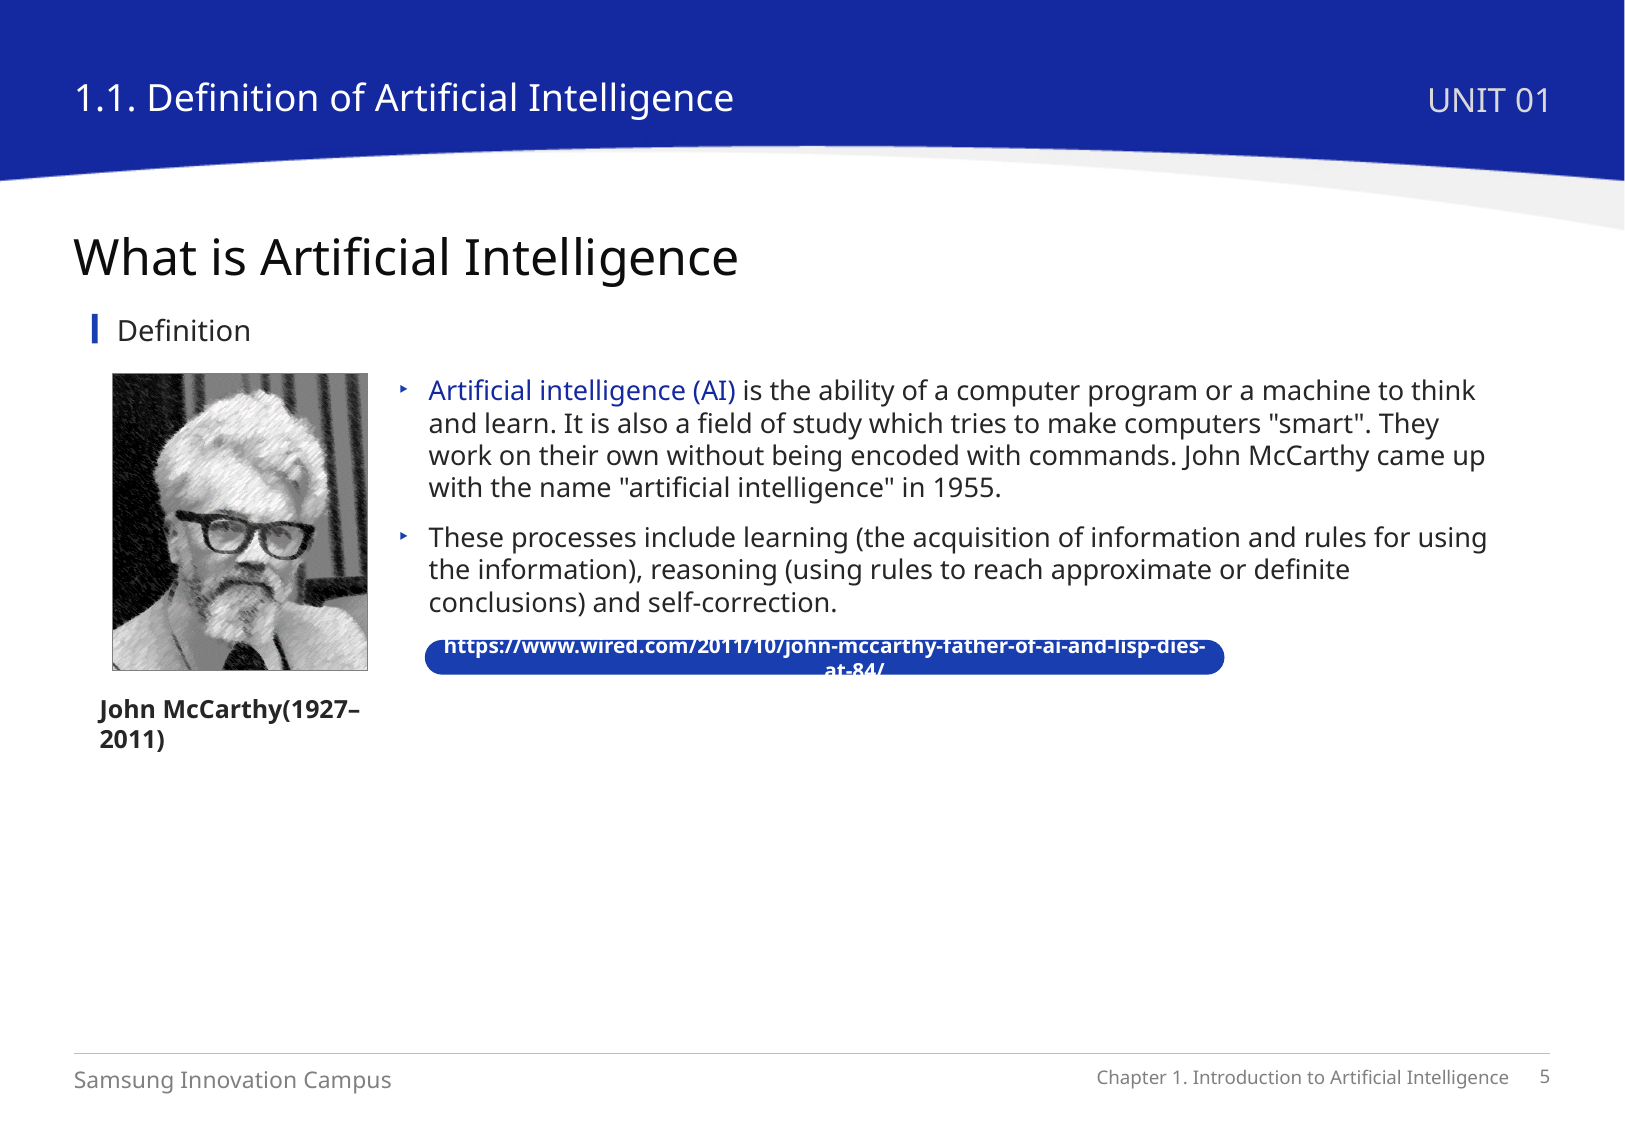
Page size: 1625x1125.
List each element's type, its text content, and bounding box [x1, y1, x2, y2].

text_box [73, 73, 1554, 120]
text_box Artificial intelligence (AI) is the ability of a computer program or a machine to think and learn. It is also a field of study which tries to make computers "smart". They work on their own without being encoded with commands. John McCarthy came up with the name "artificial intelligence" in 1955. These processes include learning (the acquisition of information and rules for using the information), reasoning (using rules to reach approximate or definite conclusions) and self-correction. [398, 361, 1532, 630]
picture [0, 0, 1625, 1125]
text_box John McCarthy(1927–2011) [98, 681, 435, 766]
text_box What is Artificial Intelligence [73, 224, 1552, 287]
text_box https://www.wired.com/2011/10/john-mccarthy-father-of-ai-and-lisp-dies-at-84/ [423, 638, 1226, 676]
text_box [91, 311, 1533, 348]
